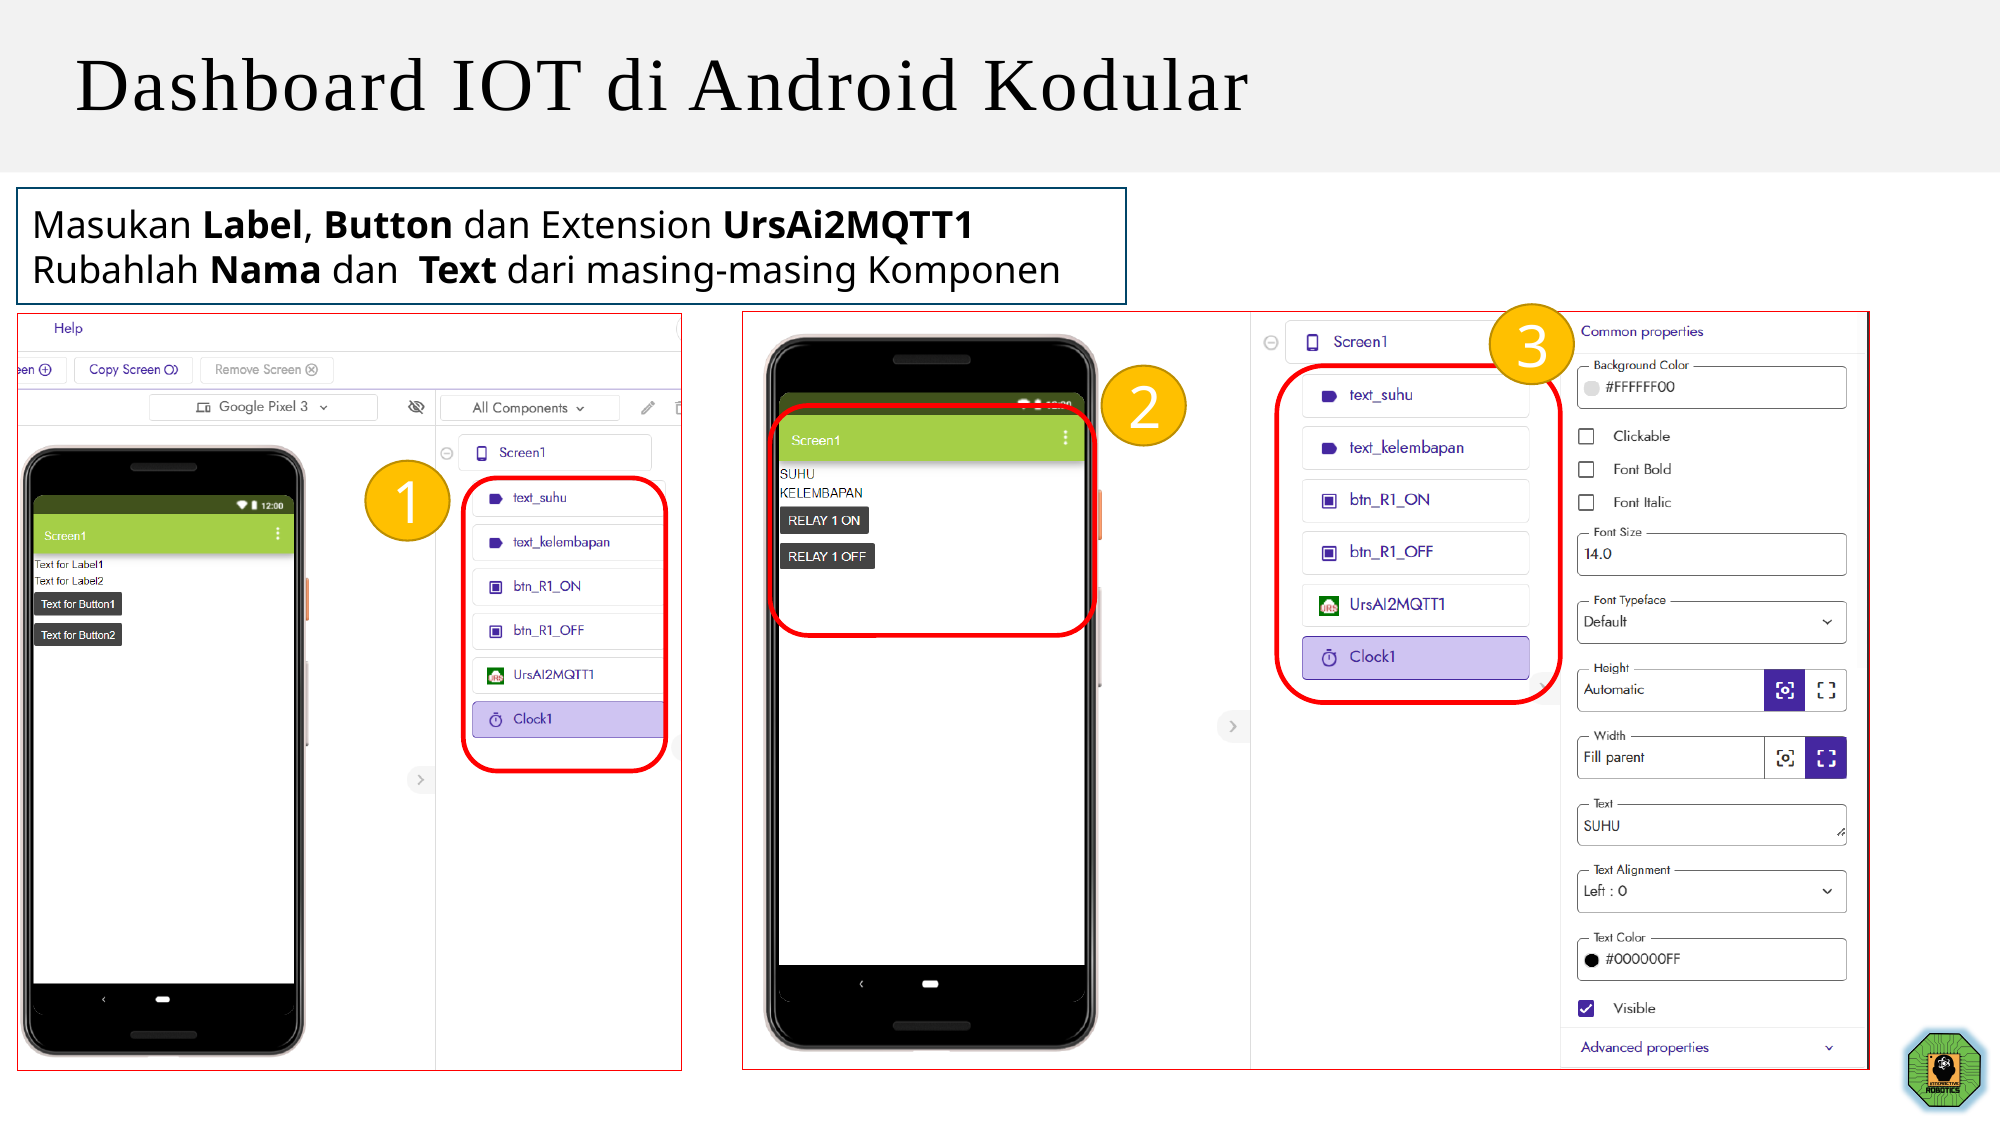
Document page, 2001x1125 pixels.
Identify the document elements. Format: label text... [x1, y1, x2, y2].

picture [1906, 1031, 1983, 1109]
title Dashboard IOT di Android Kodular [0, 0, 2000, 173]
text_box Masukan Label, Button dan Extension UrsAi2MQTT1 Rubahlah Nama dan Text dari masing-masing Komponen [16, 187, 1127, 305]
text_box 3 [1506, 303, 1558, 311]
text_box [742, 311, 1870, 1070]
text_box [17, 313, 682, 1071]
